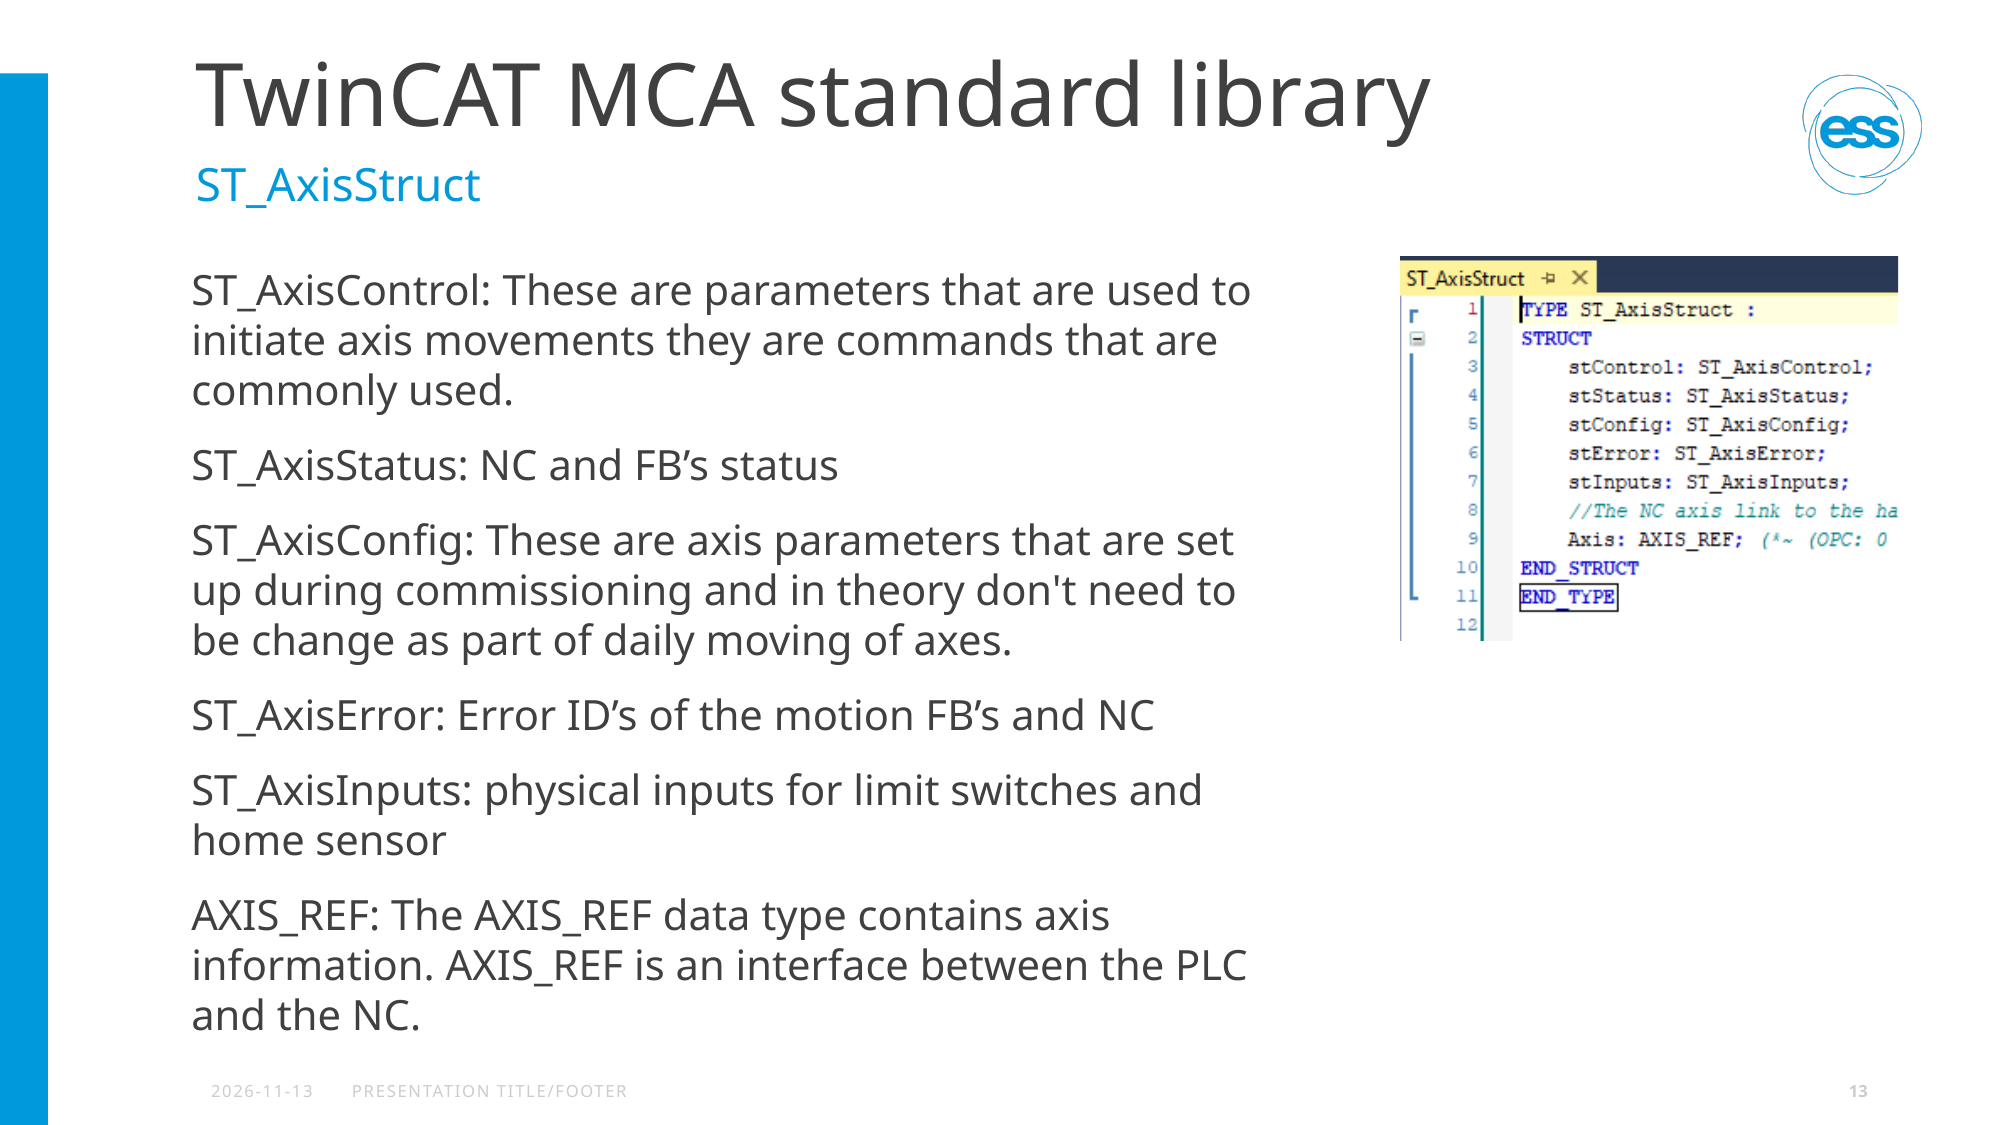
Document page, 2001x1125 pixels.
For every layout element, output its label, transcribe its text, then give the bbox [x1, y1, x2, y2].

list ST_AxisControl: These are parameters that are used to initiate axis movements they are commands that are commonly used. ST_AxisStatus: NC and FB’s status ST_AxisConfig: These are axis parameters that are set up during commissioning and in theory don't need to be change as part of daily moving of axes. ST_AxisError: Error ID’s of the motion FB’s and NC ST_AxisInputs: physical inputs for limit switches and home sensor AXIS_REF: The AXIS_REF data type contains axis information. AXIS_REF is an interface between the PLC and the NC. [179, 256, 1274, 1039]
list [1397, 256, 1899, 642]
list ST_AxisStruct [181, 152, 1717, 236]
title TwinCAT MCA standard library [181, 43, 1717, 152]
slide_number 13 [1432, 1062, 1883, 1123]
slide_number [196, 1062, 333, 1123]
footer PRESENTATION TITLE/FOOTER [336, 1062, 1046, 1123]
